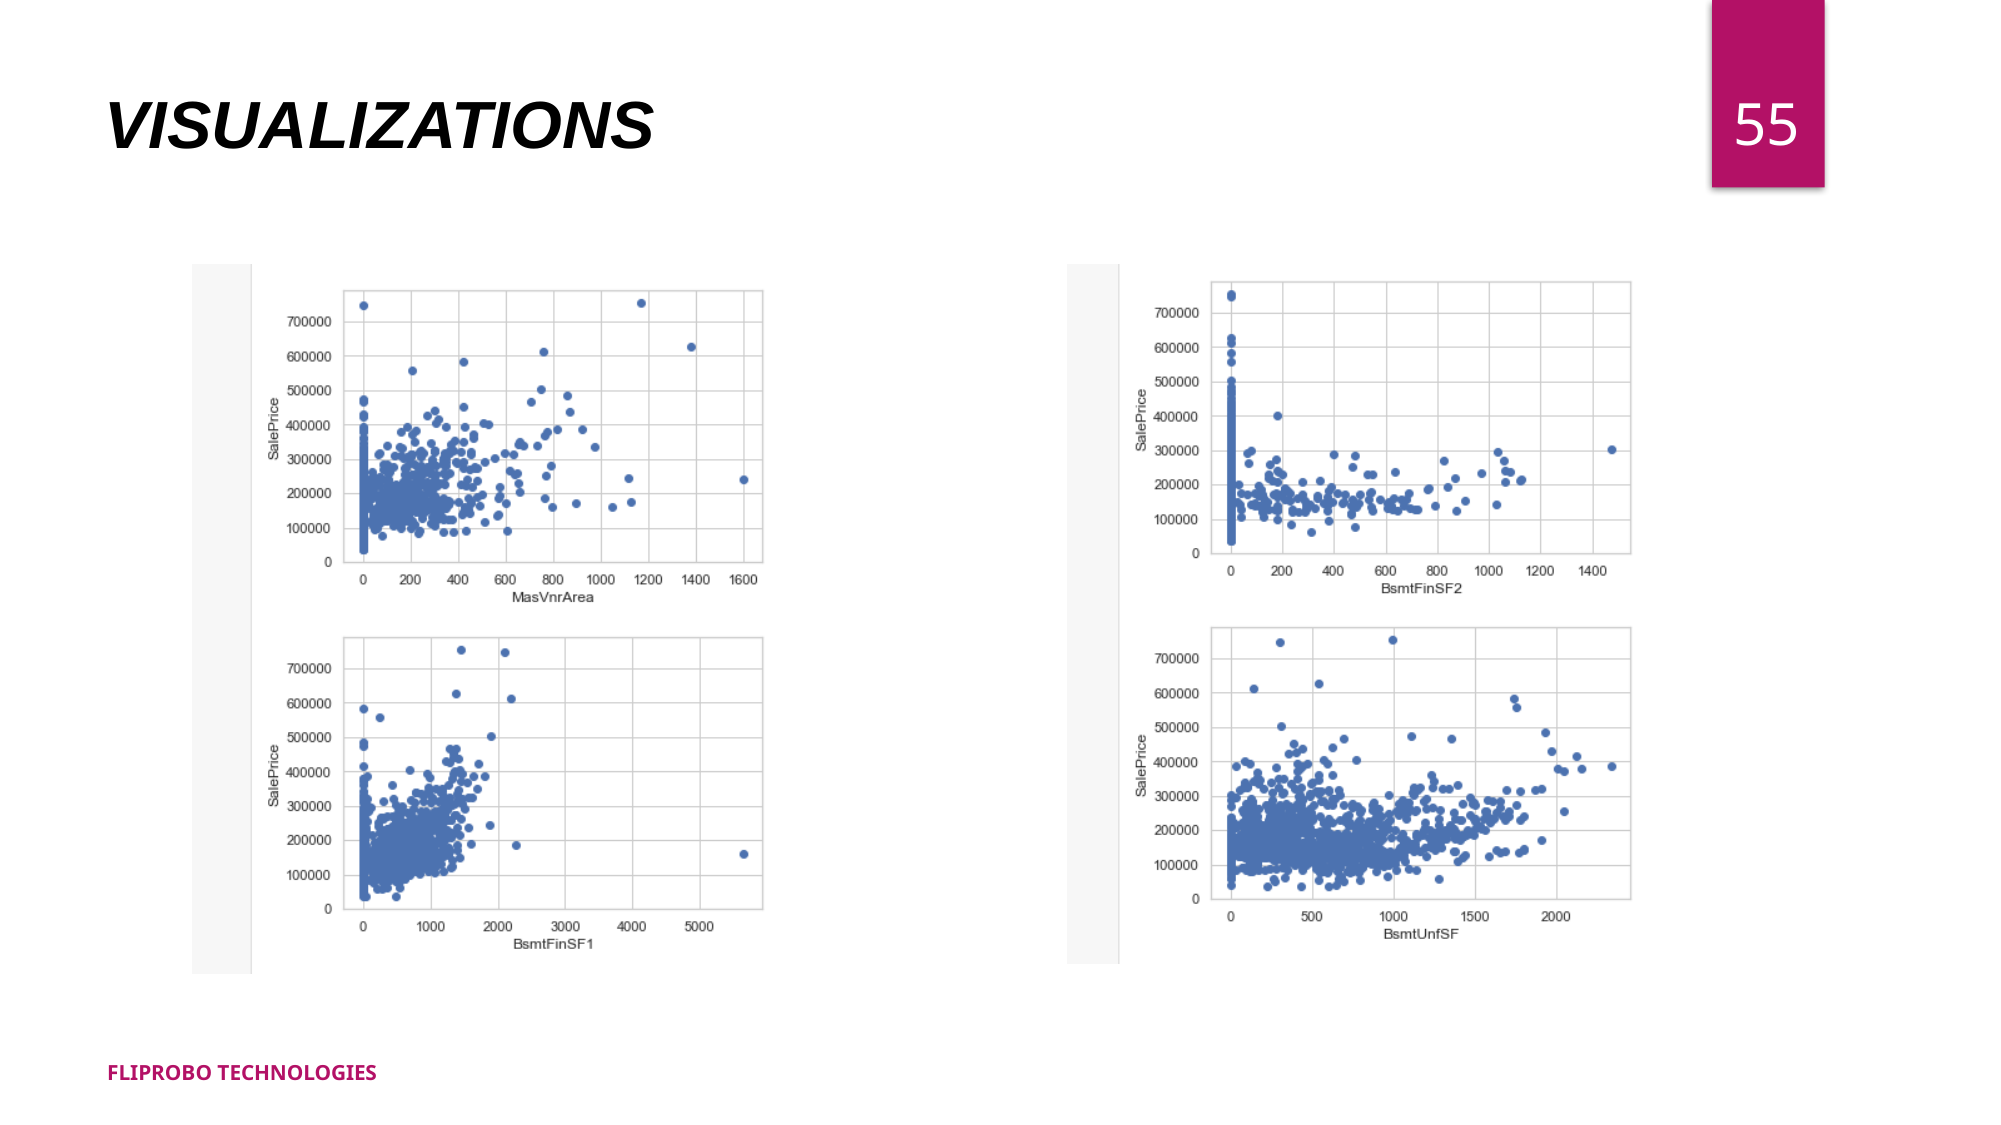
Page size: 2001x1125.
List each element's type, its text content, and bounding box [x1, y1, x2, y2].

picture [1067, 264, 1808, 964]
slide_number 55 [1698, 48, 1836, 175]
text_box VISUALIZATIONS [89, 74, 1673, 170]
picture [191, 264, 882, 974]
footer FLIPROBO TECHNOLOGIES [92, 1048, 726, 1099]
